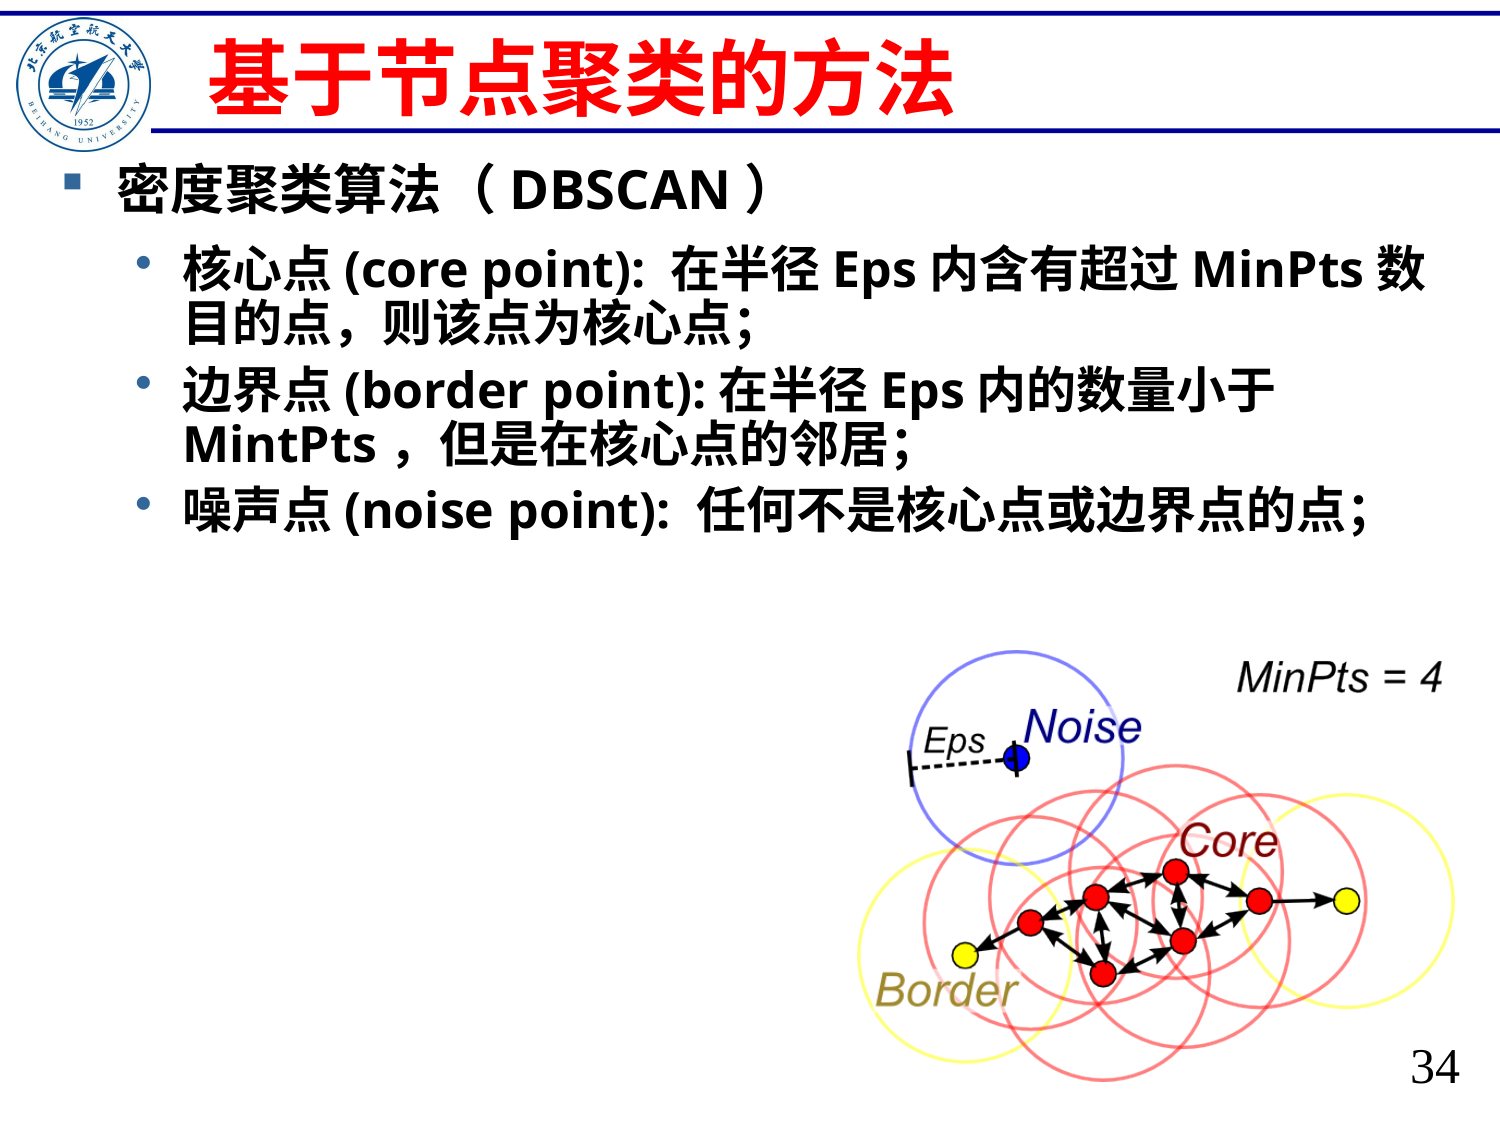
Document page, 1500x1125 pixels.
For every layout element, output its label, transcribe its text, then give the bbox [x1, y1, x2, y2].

picture [856, 650, 1455, 1082]
title 基于节点聚类的方法 [192, 32, 1415, 120]
list 密度聚类算法（DBSCAN） 核心点(core point): 在半径Eps内含有超过MinPts数目的点，则该点为核心点； 边界点(border point):在半径Eps内的数量小于MintPts，但是在核心点的邻居； 噪声点(noise point): 任何不是核心点或边界点的点； [45, 155, 1455, 1028]
picture [16, 17, 151, 152]
